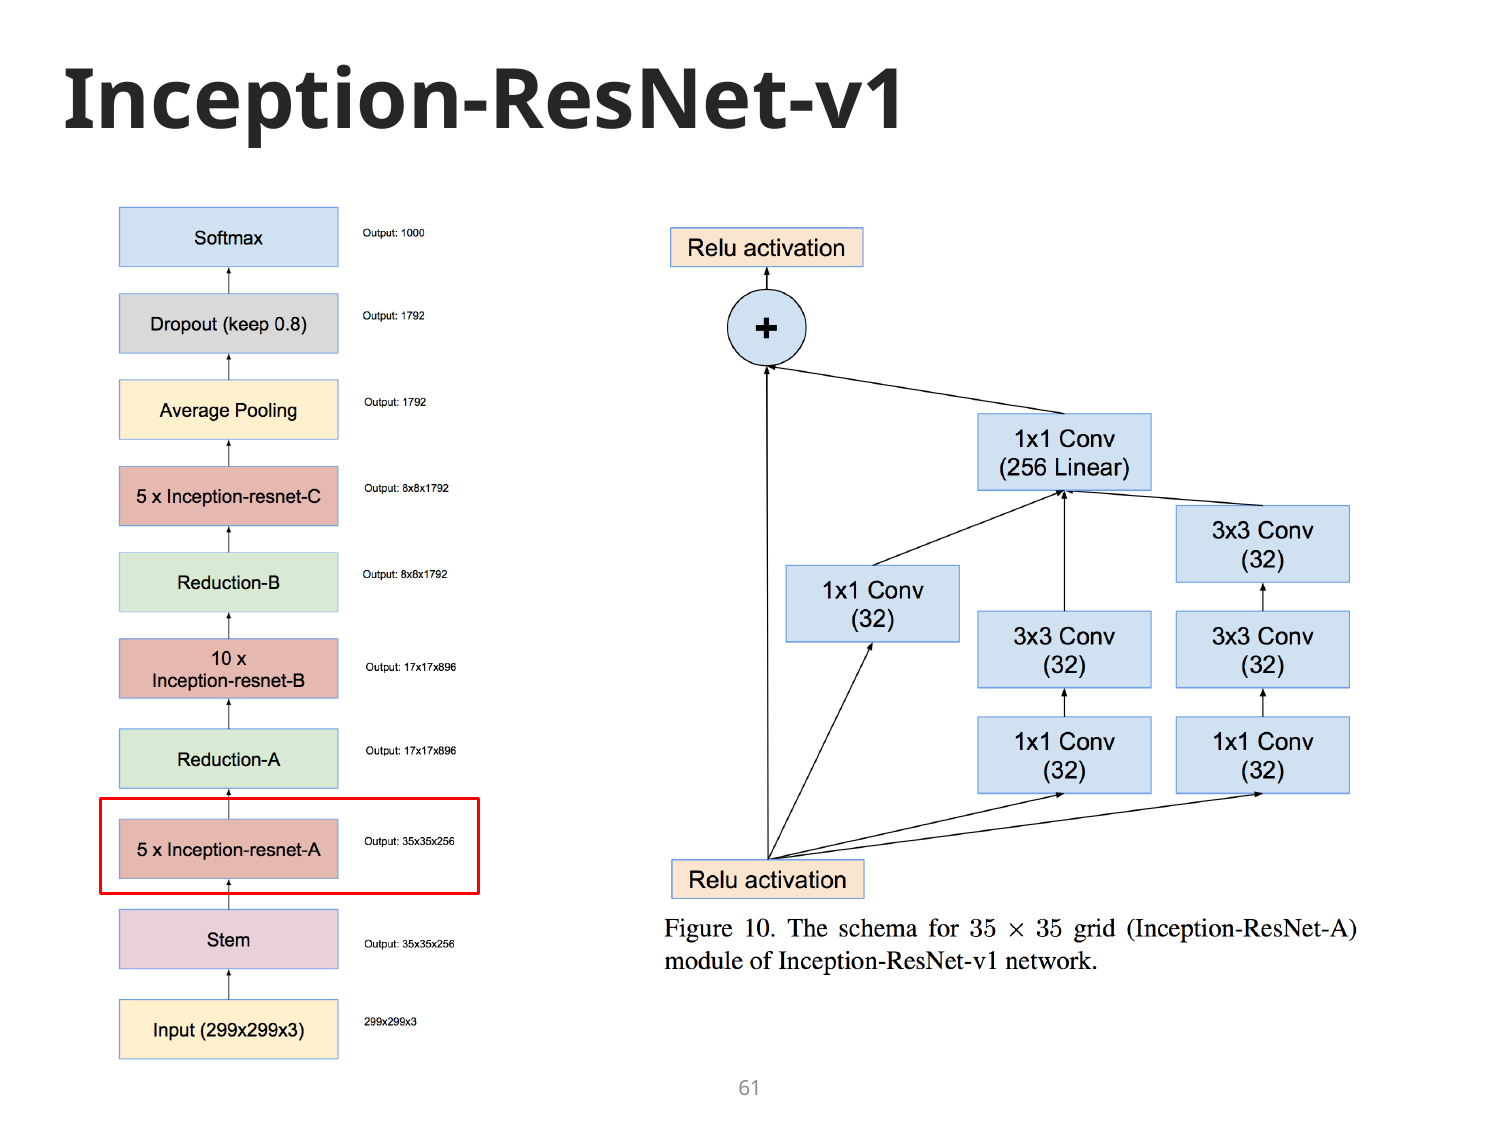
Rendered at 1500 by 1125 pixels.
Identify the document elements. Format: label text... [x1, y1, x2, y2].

title Inception-ResNet-v1 [48, 41, 1456, 149]
slide_number 61 [575, 1058, 925, 1119]
picture [643, 211, 1377, 999]
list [47, 184, 503, 1078]
